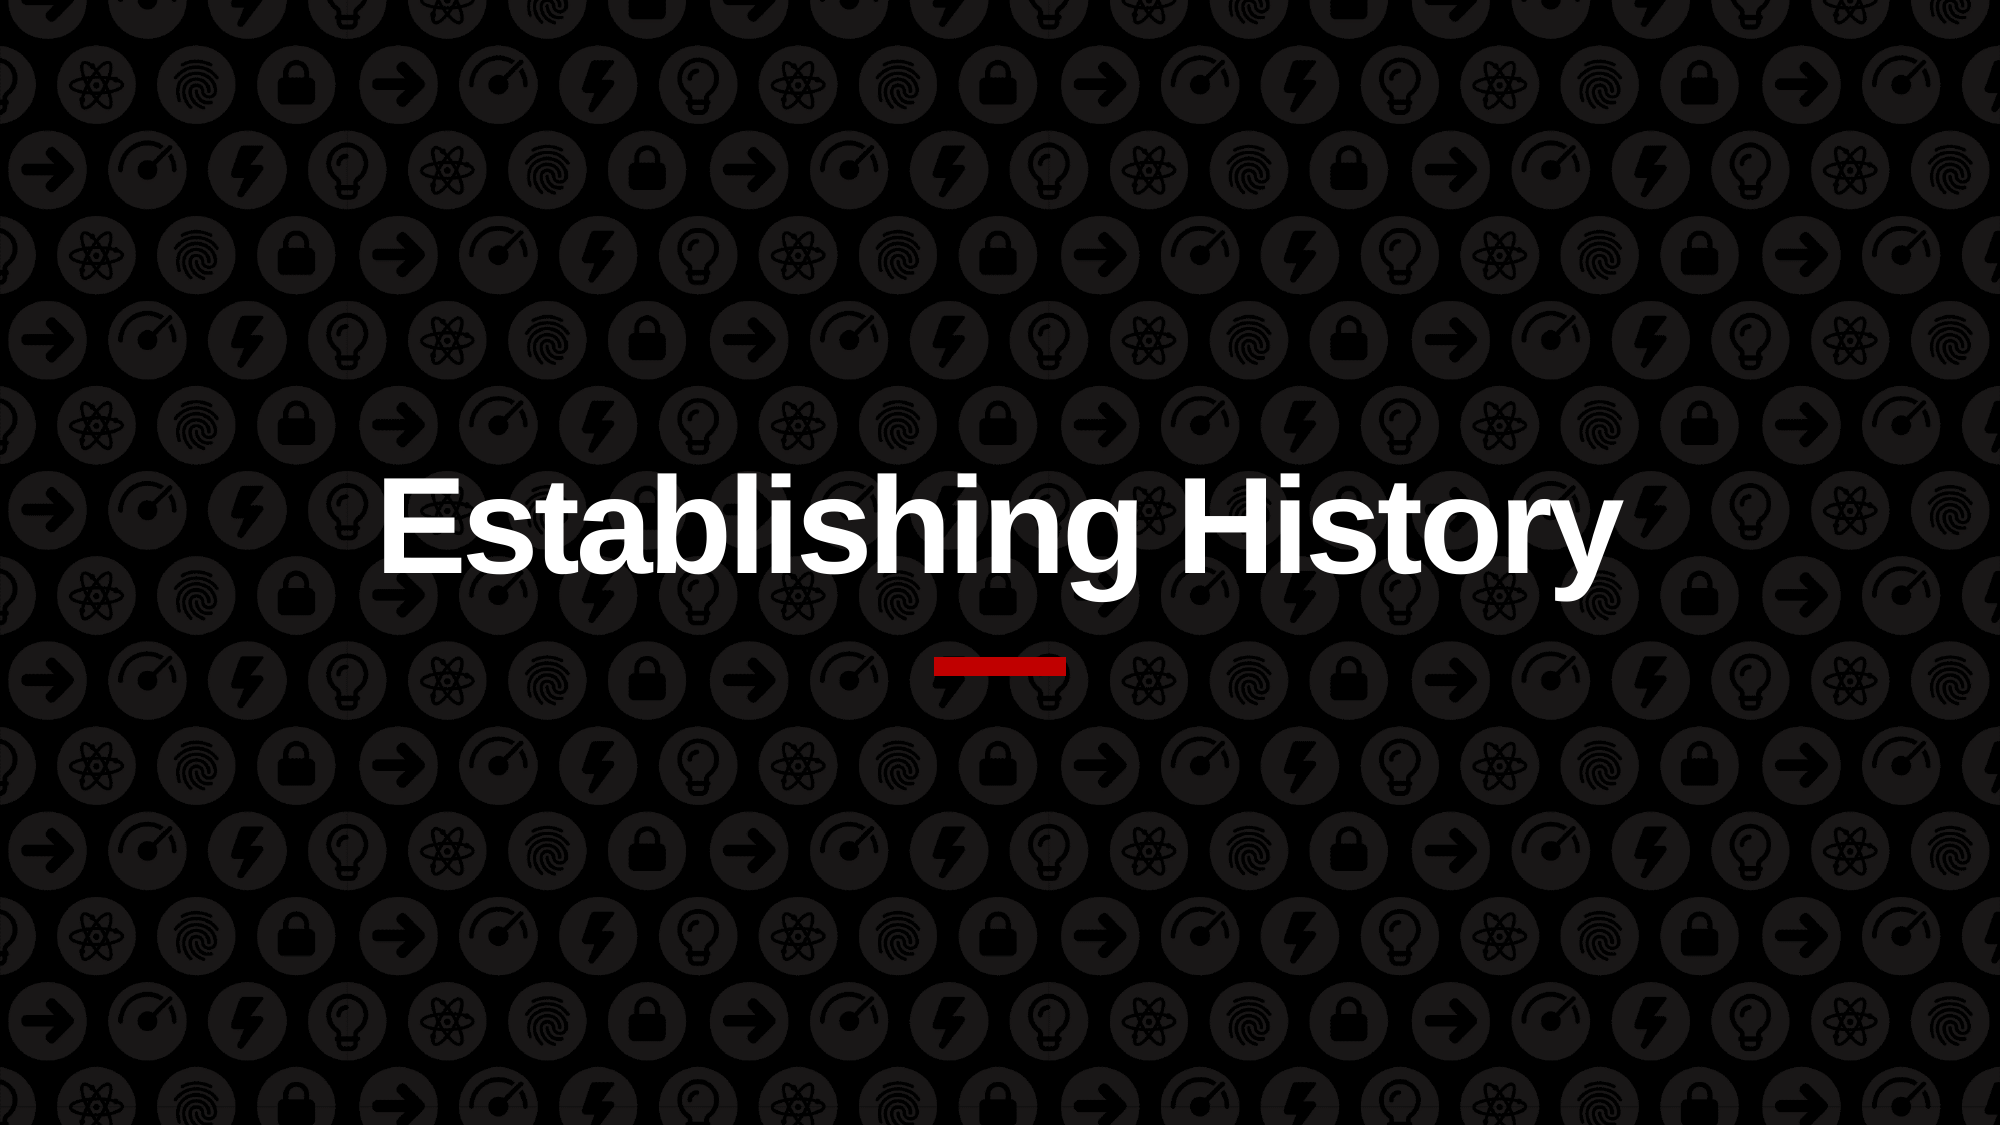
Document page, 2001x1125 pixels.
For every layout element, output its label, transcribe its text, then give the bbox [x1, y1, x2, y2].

picture [0, 0, 2000, 1125]
list Establishing History [231, 403, 1769, 629]
